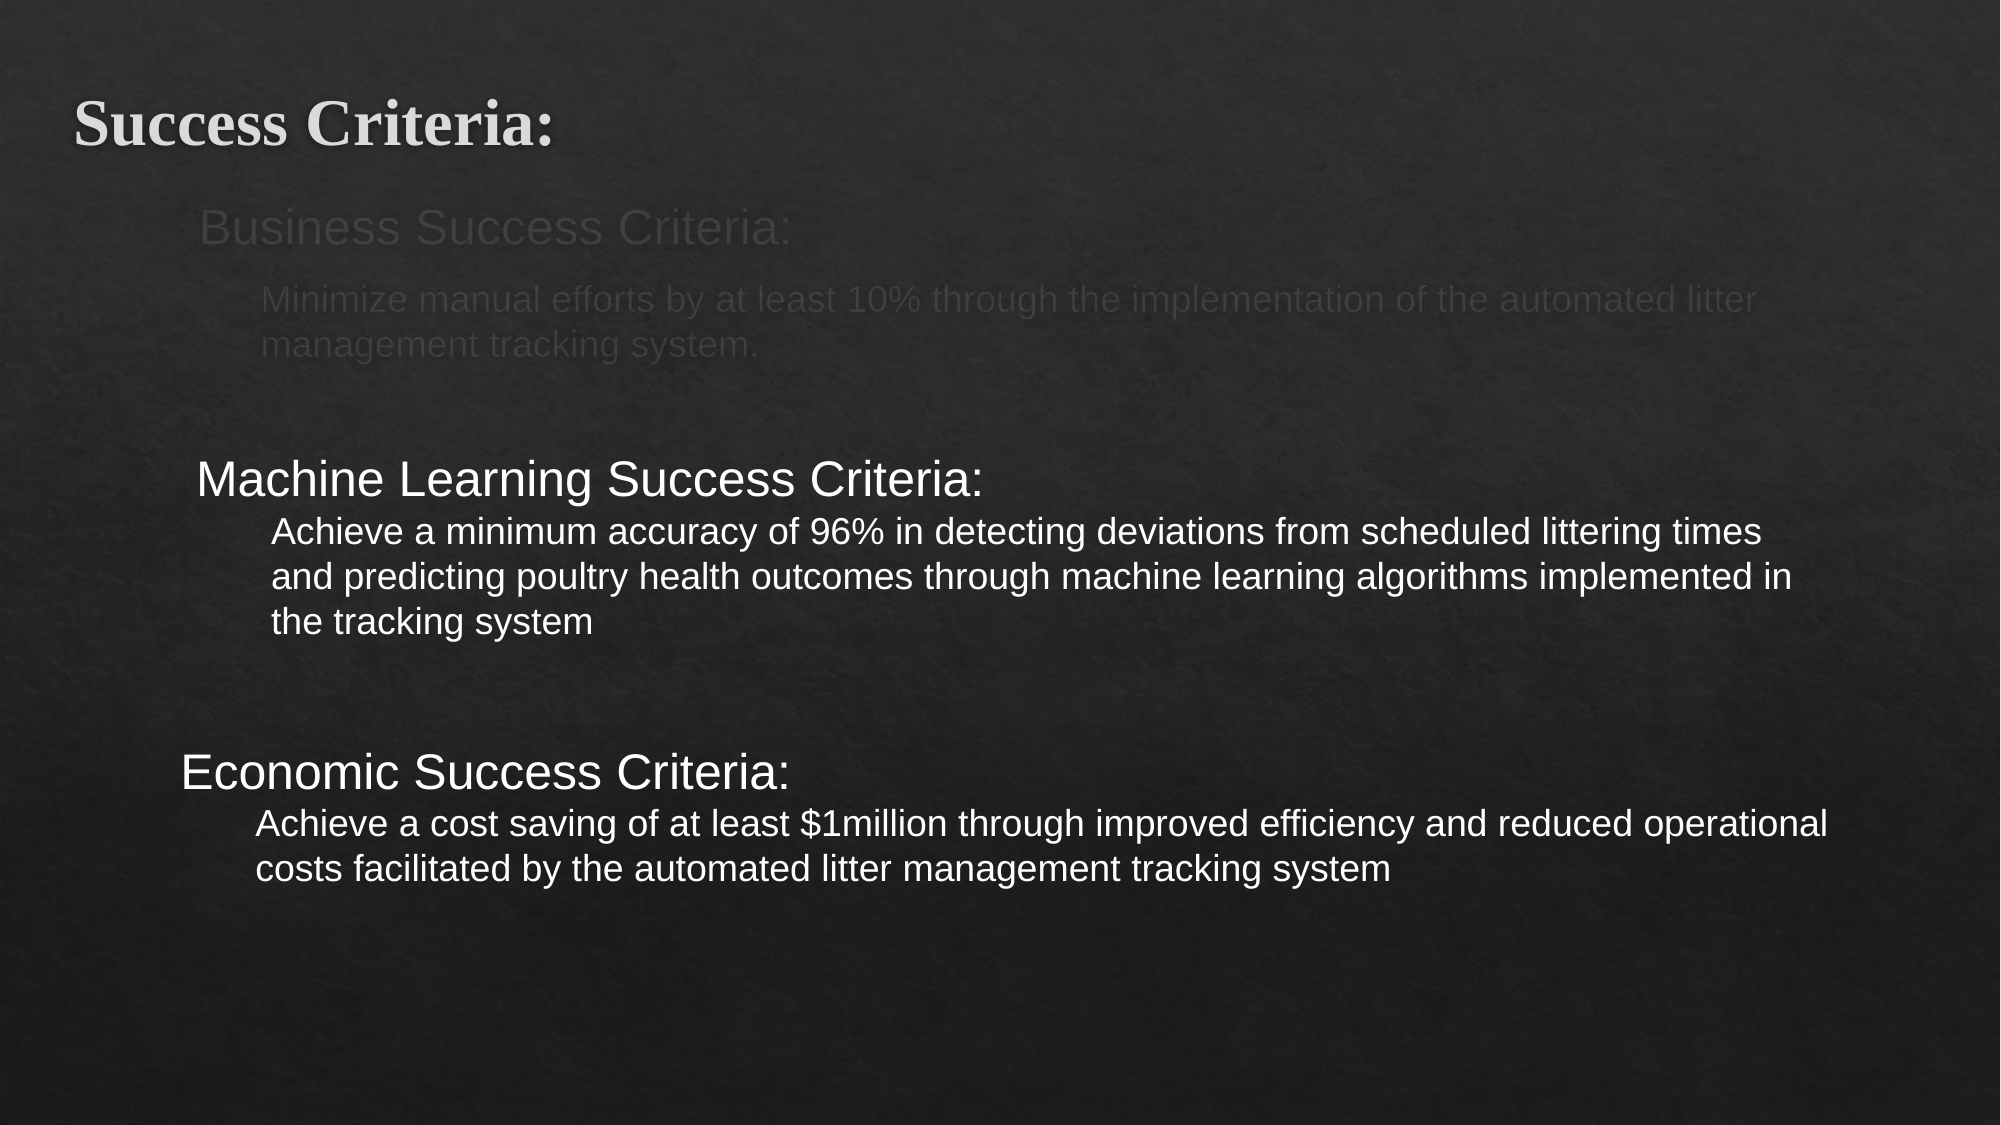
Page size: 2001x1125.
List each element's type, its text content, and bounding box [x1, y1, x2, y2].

title Success Criteria: [58, 39, 1757, 199]
text_box Economic Success Criteria: Achieve a cost saving of at least $1million through improved efficiency and reduced operational costs facilitated by the automated litter management tracking system [165, 731, 1888, 897]
list Business Success Criteria: Minimize manual efforts by at least 10% through the implementation of the automated litter management tracking system. [177, 186, 1876, 394]
text_box Machine Learning Success Criteria: Achieve a minimum accuracy of 96% in detecting deviations from scheduled littering times and predicting poultry health outcomes through machine learning algorithms implemented in the tracking system [181, 439, 1819, 709]
